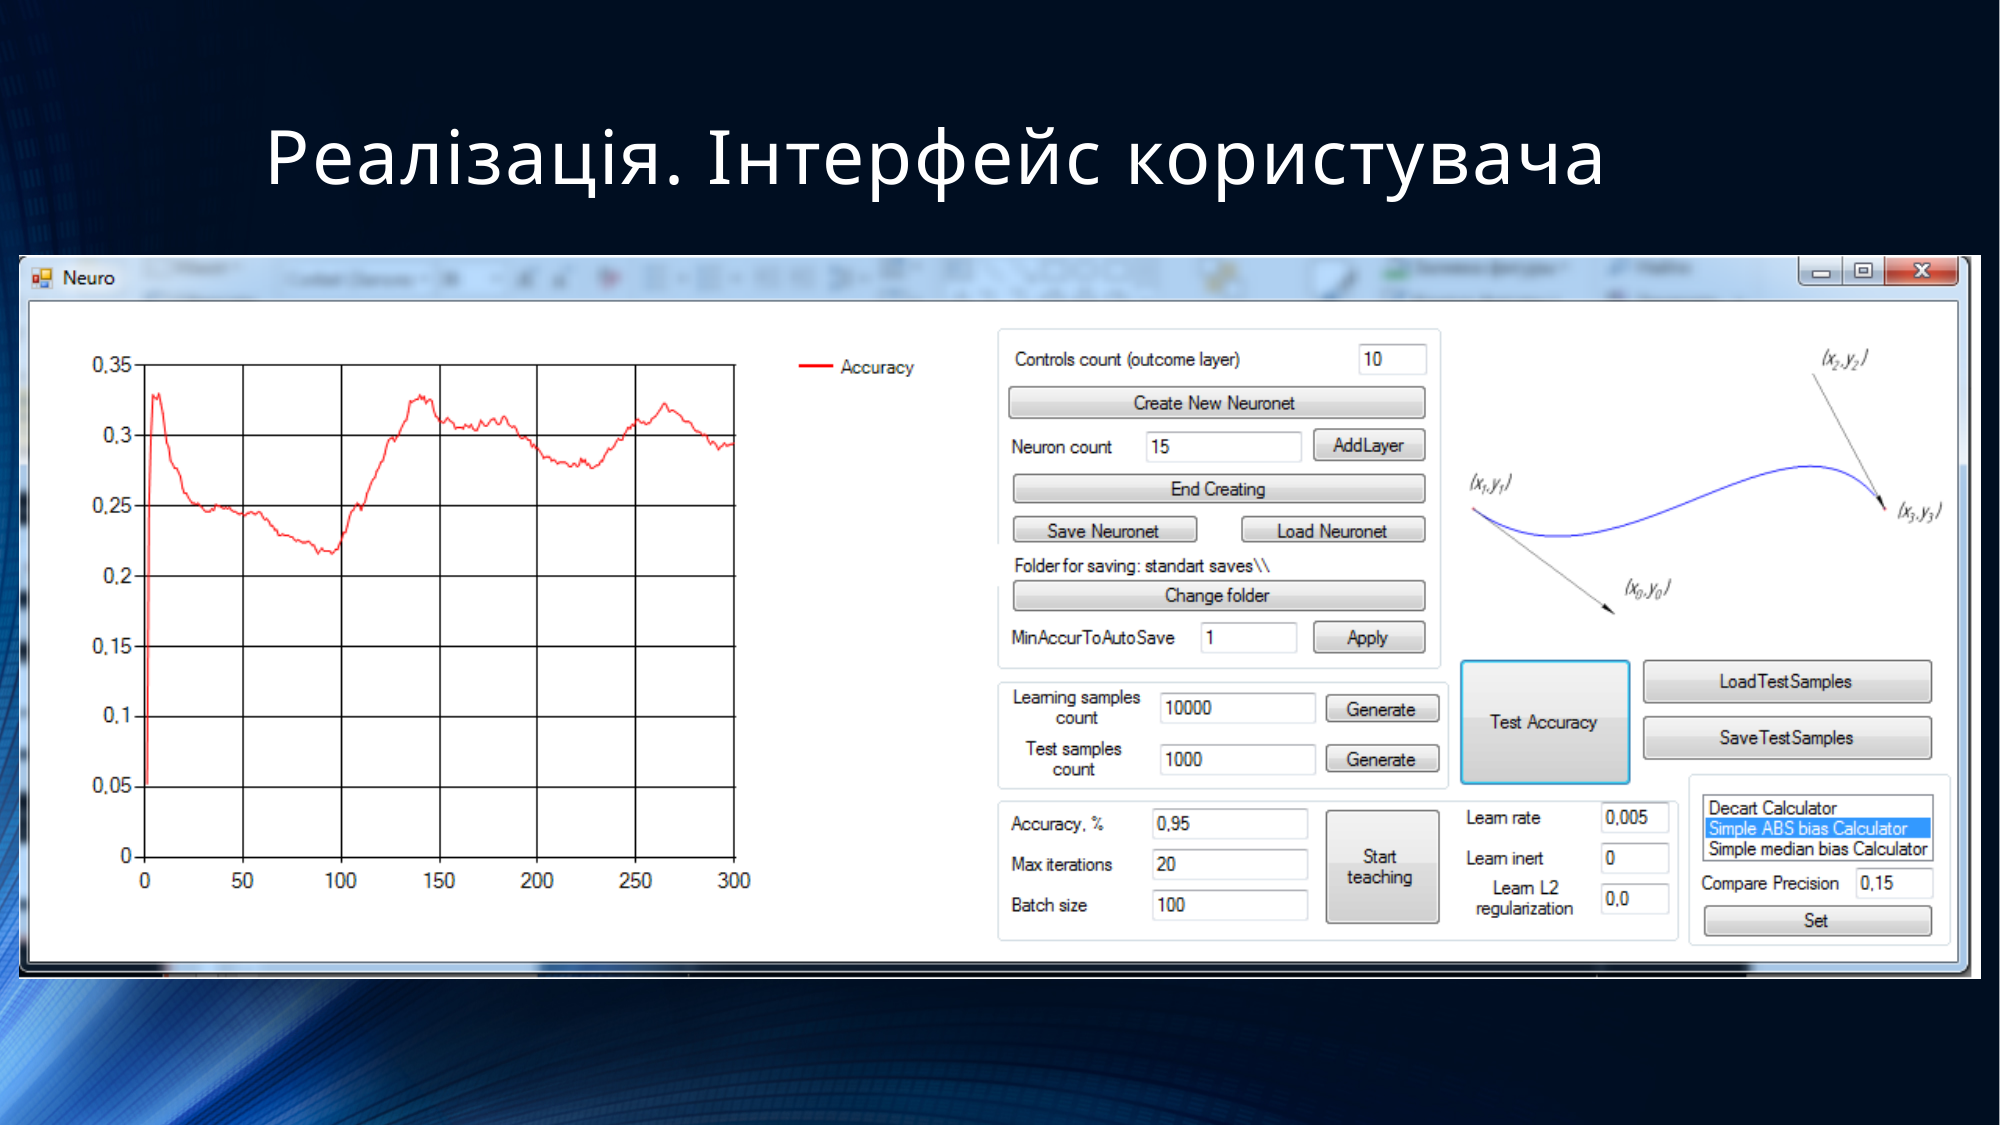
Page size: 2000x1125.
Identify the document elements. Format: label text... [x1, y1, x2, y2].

title Реалізація. Інтерфейс користувача [249, 62, 1750, 209]
picture [0, 0, 2000, 1125]
